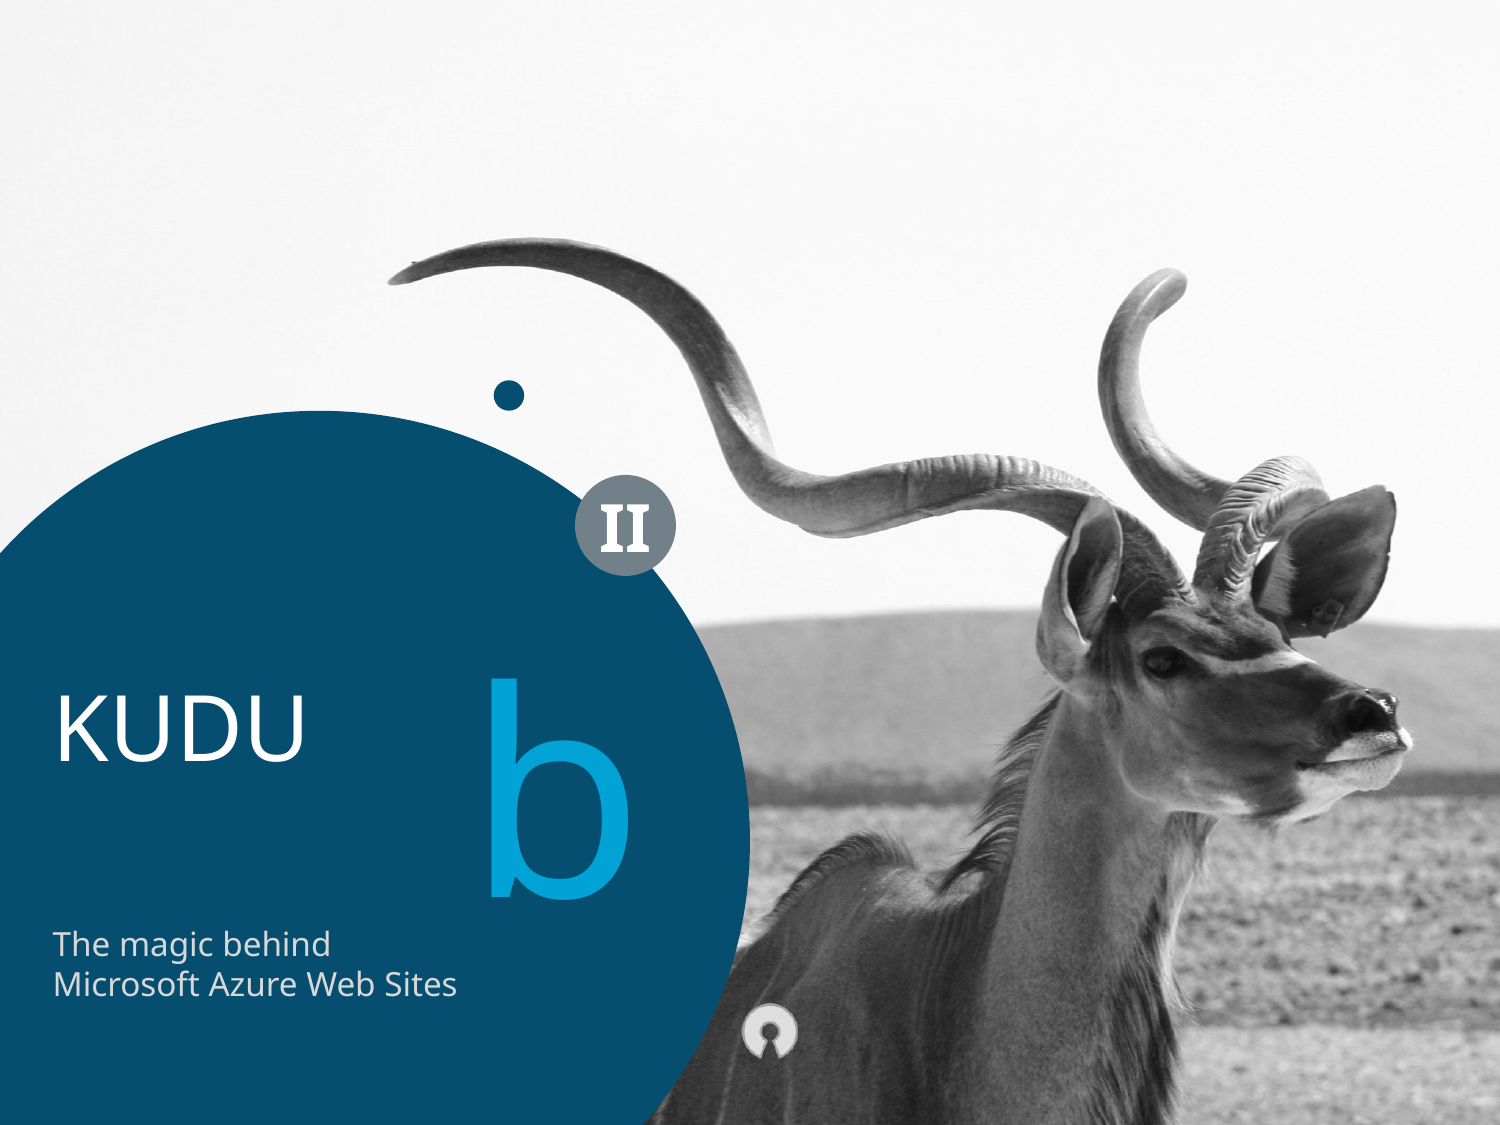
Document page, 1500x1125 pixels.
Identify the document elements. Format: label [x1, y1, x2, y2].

text_box [0, 410, 751, 1125]
picture [0, 0, 1500, 1125]
